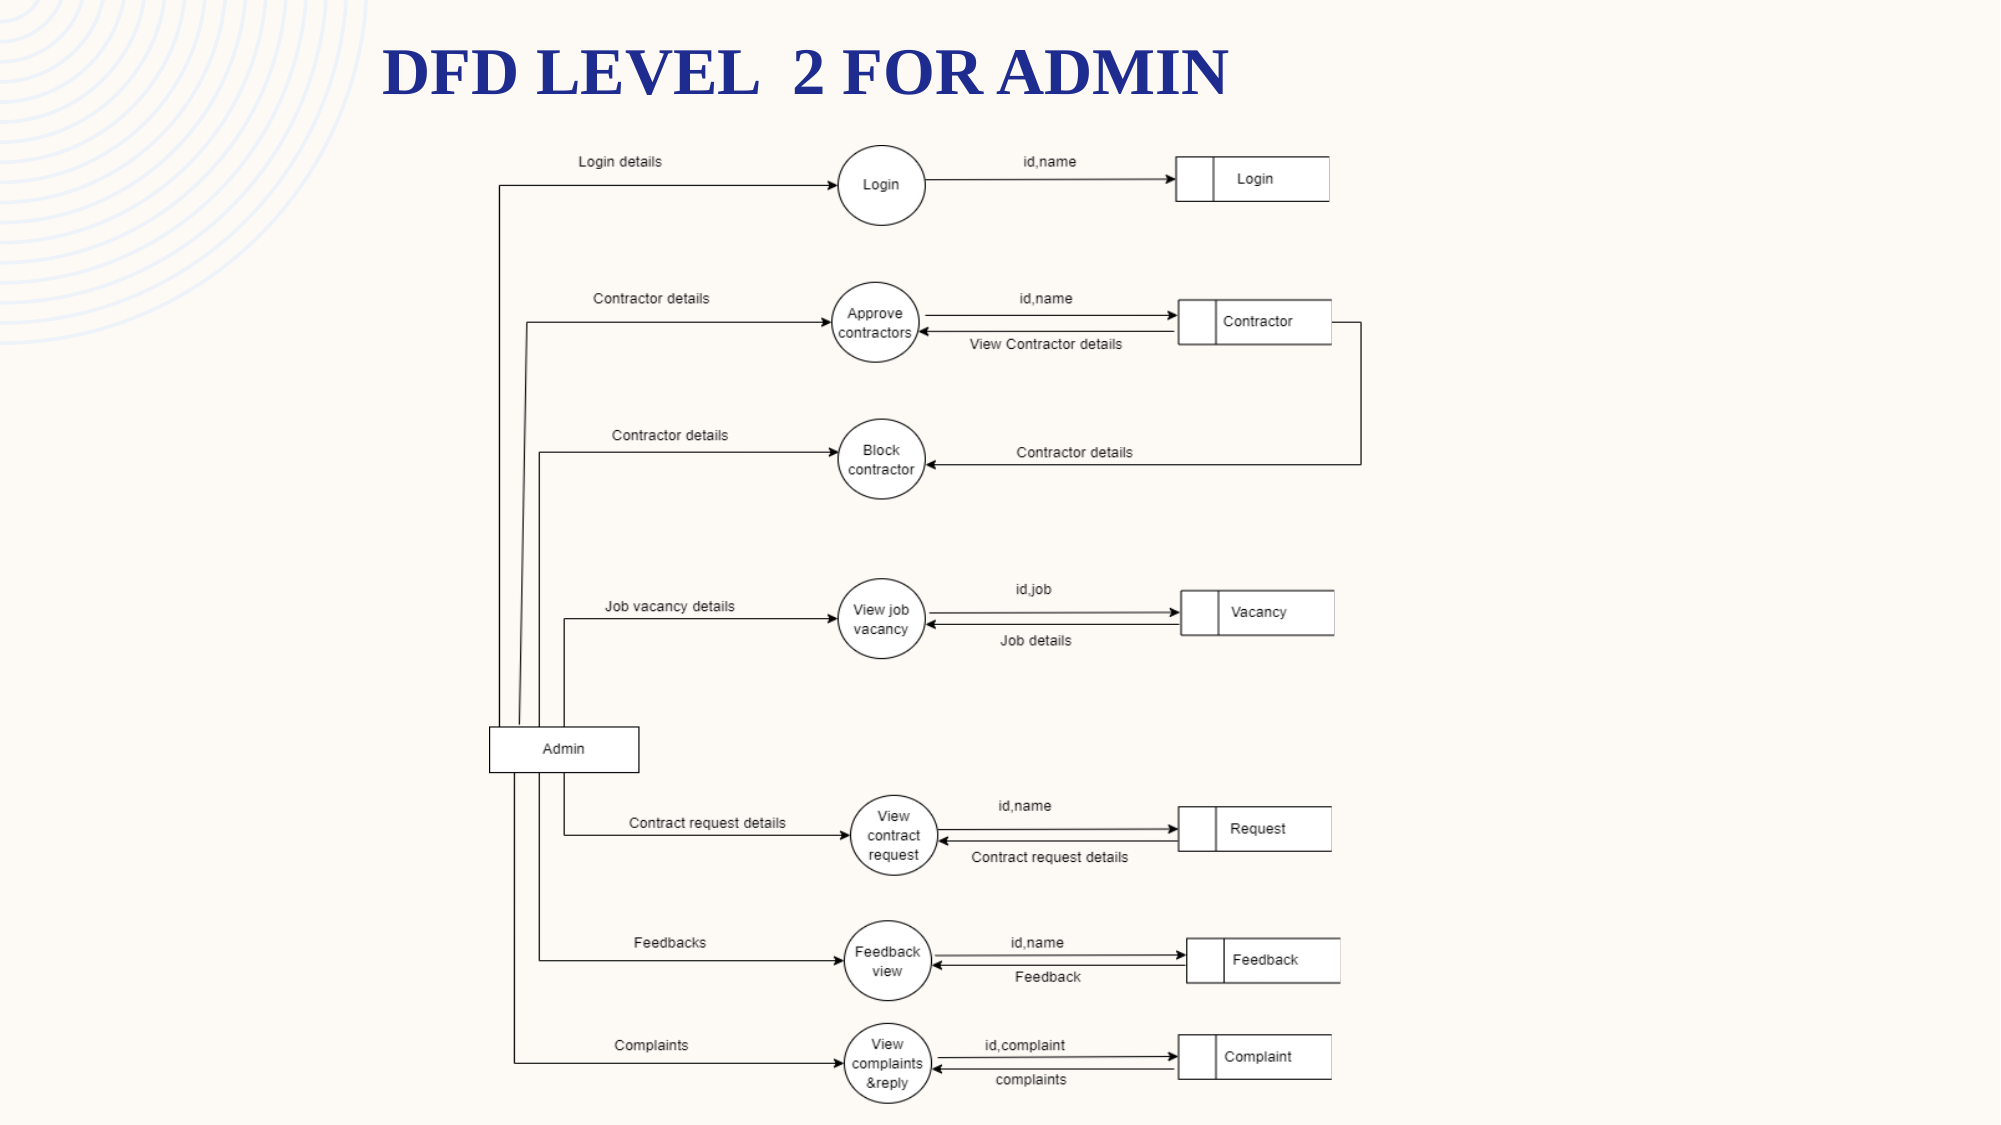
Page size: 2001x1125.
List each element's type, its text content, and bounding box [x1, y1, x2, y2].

title DFD LEVEL 2 FOR ADMIN [0, 19, 1682, 146]
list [489, 145, 1373, 1106]
